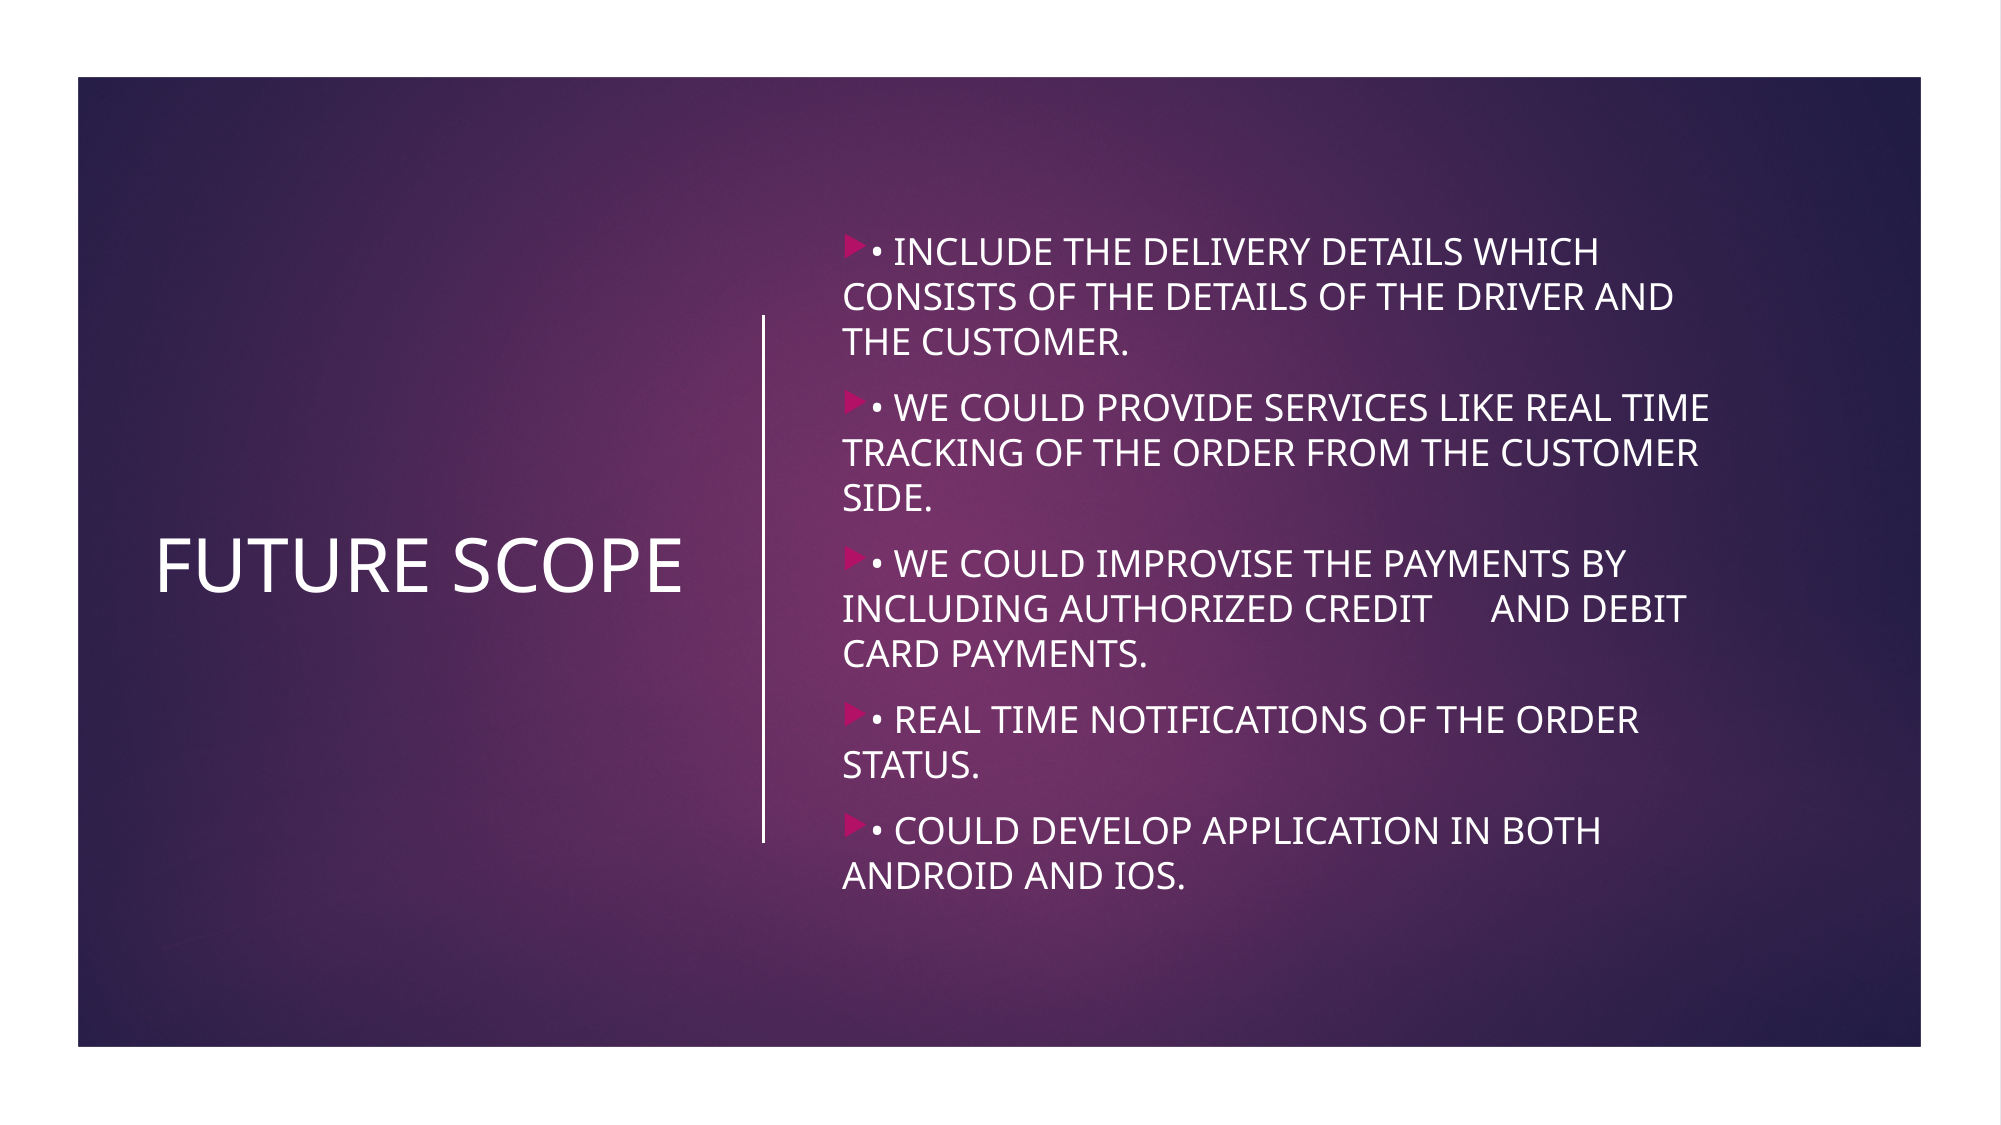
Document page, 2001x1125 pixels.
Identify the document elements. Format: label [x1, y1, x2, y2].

text_box [0, 0, 2000, 1125]
